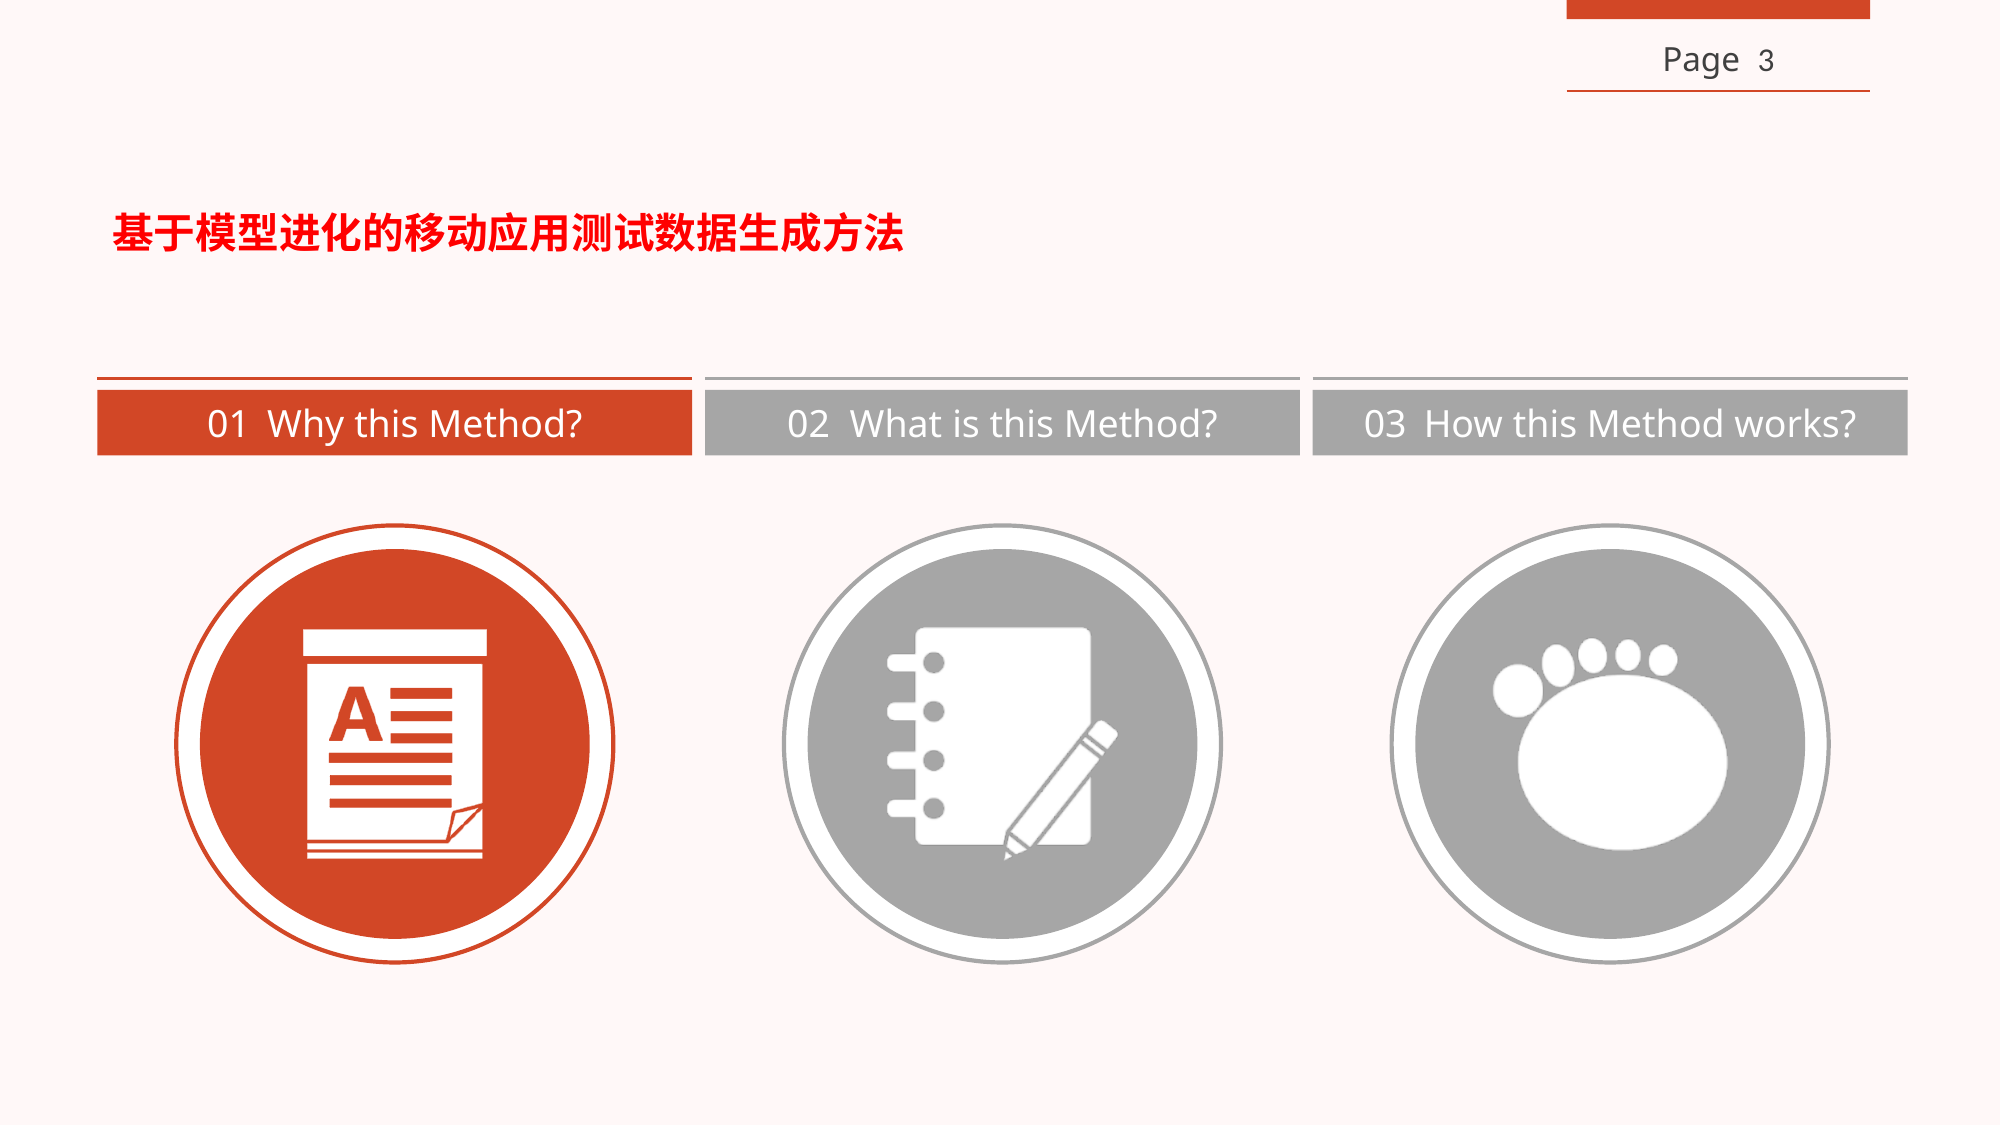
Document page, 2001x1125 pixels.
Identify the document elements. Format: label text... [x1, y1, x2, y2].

picture [276, 625, 514, 863]
picture [1491, 625, 1729, 863]
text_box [1391, 525, 1829, 963]
text_box 02 What is this Method? [703, 388, 1302, 458]
text_box 基于模型进化的移动应用测试数据生成方法 [97, 184, 1729, 265]
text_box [176, 525, 614, 963]
text_box 03 How this Method works? [1311, 388, 1910, 458]
picture [884, 625, 1121, 863]
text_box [783, 525, 1222, 963]
text_box 01 Why this Method? [95, 388, 694, 458]
